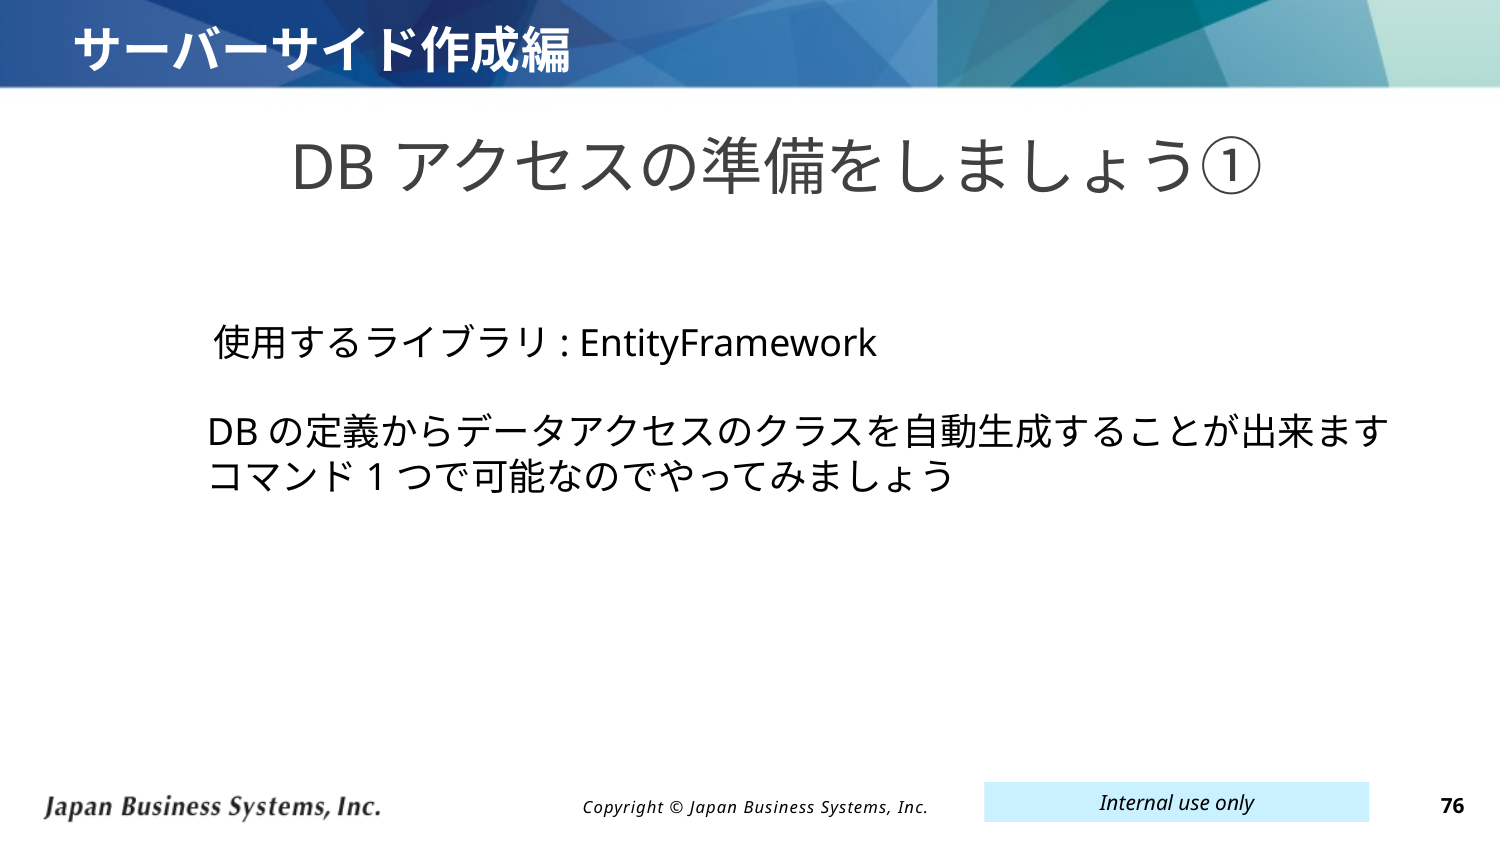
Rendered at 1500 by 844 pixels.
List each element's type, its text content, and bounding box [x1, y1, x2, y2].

title サーバーサイド作成編 [57, 10, 1441, 79]
text_box DBの定義からデータアクセスのクラスを自動生成することが出来ます コマンド1つで可能なのでやってみましょう [192, 400, 1406, 506]
text_box 使用するライブラリ: EntityFramework [198, 311, 893, 372]
text_box DBアクセスの準備をしましょう① [275, 120, 1309, 200]
picture [0, 0, 1500, 844]
